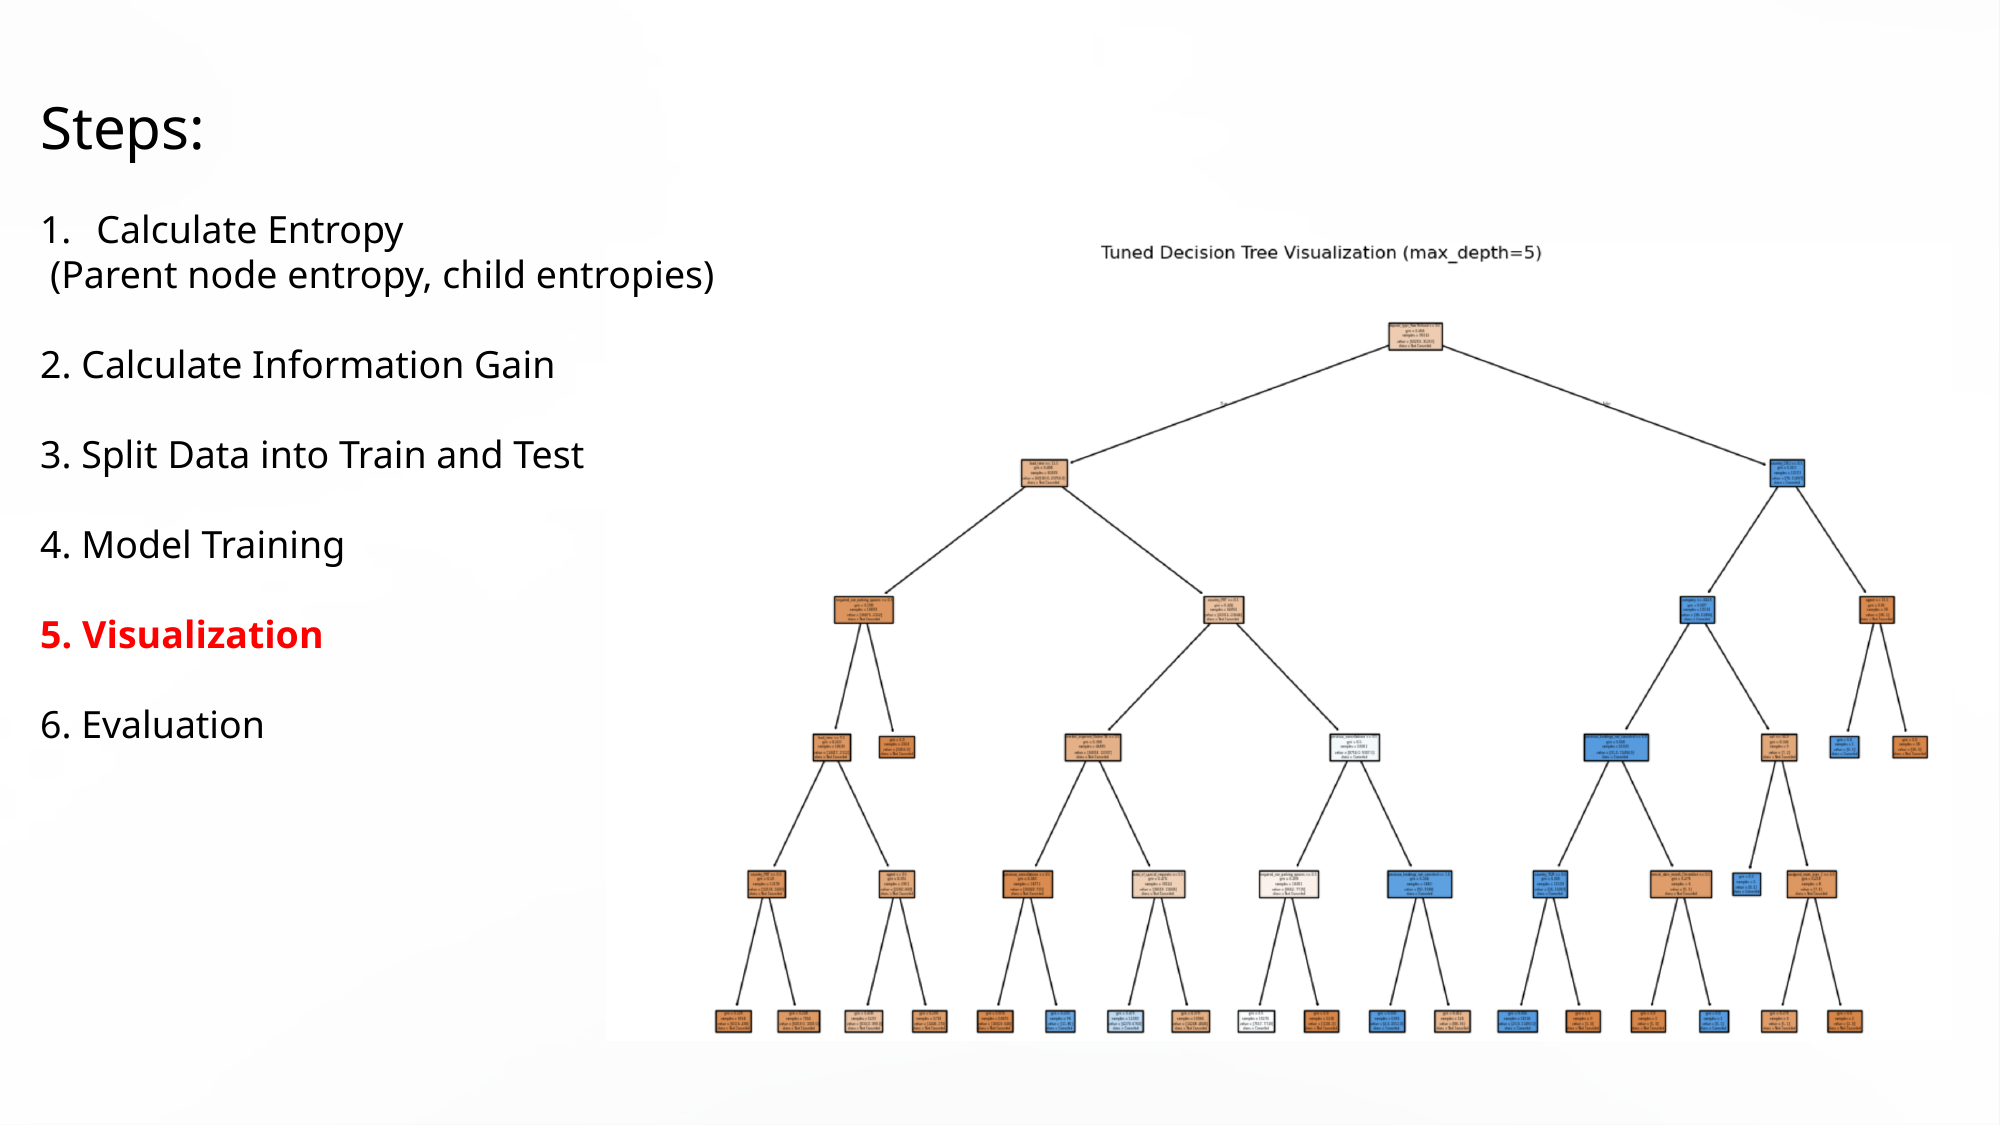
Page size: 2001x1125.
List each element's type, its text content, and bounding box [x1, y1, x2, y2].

picture [605, 244, 1951, 1042]
text_box Steps: Calculate Entropy (Parent node entropy, child entropies) 2. Calculate Information Gain 3. Split Data into Train and Test 4. Model Training 5. Visualization 6. Evaluation [25, 84, 754, 754]
